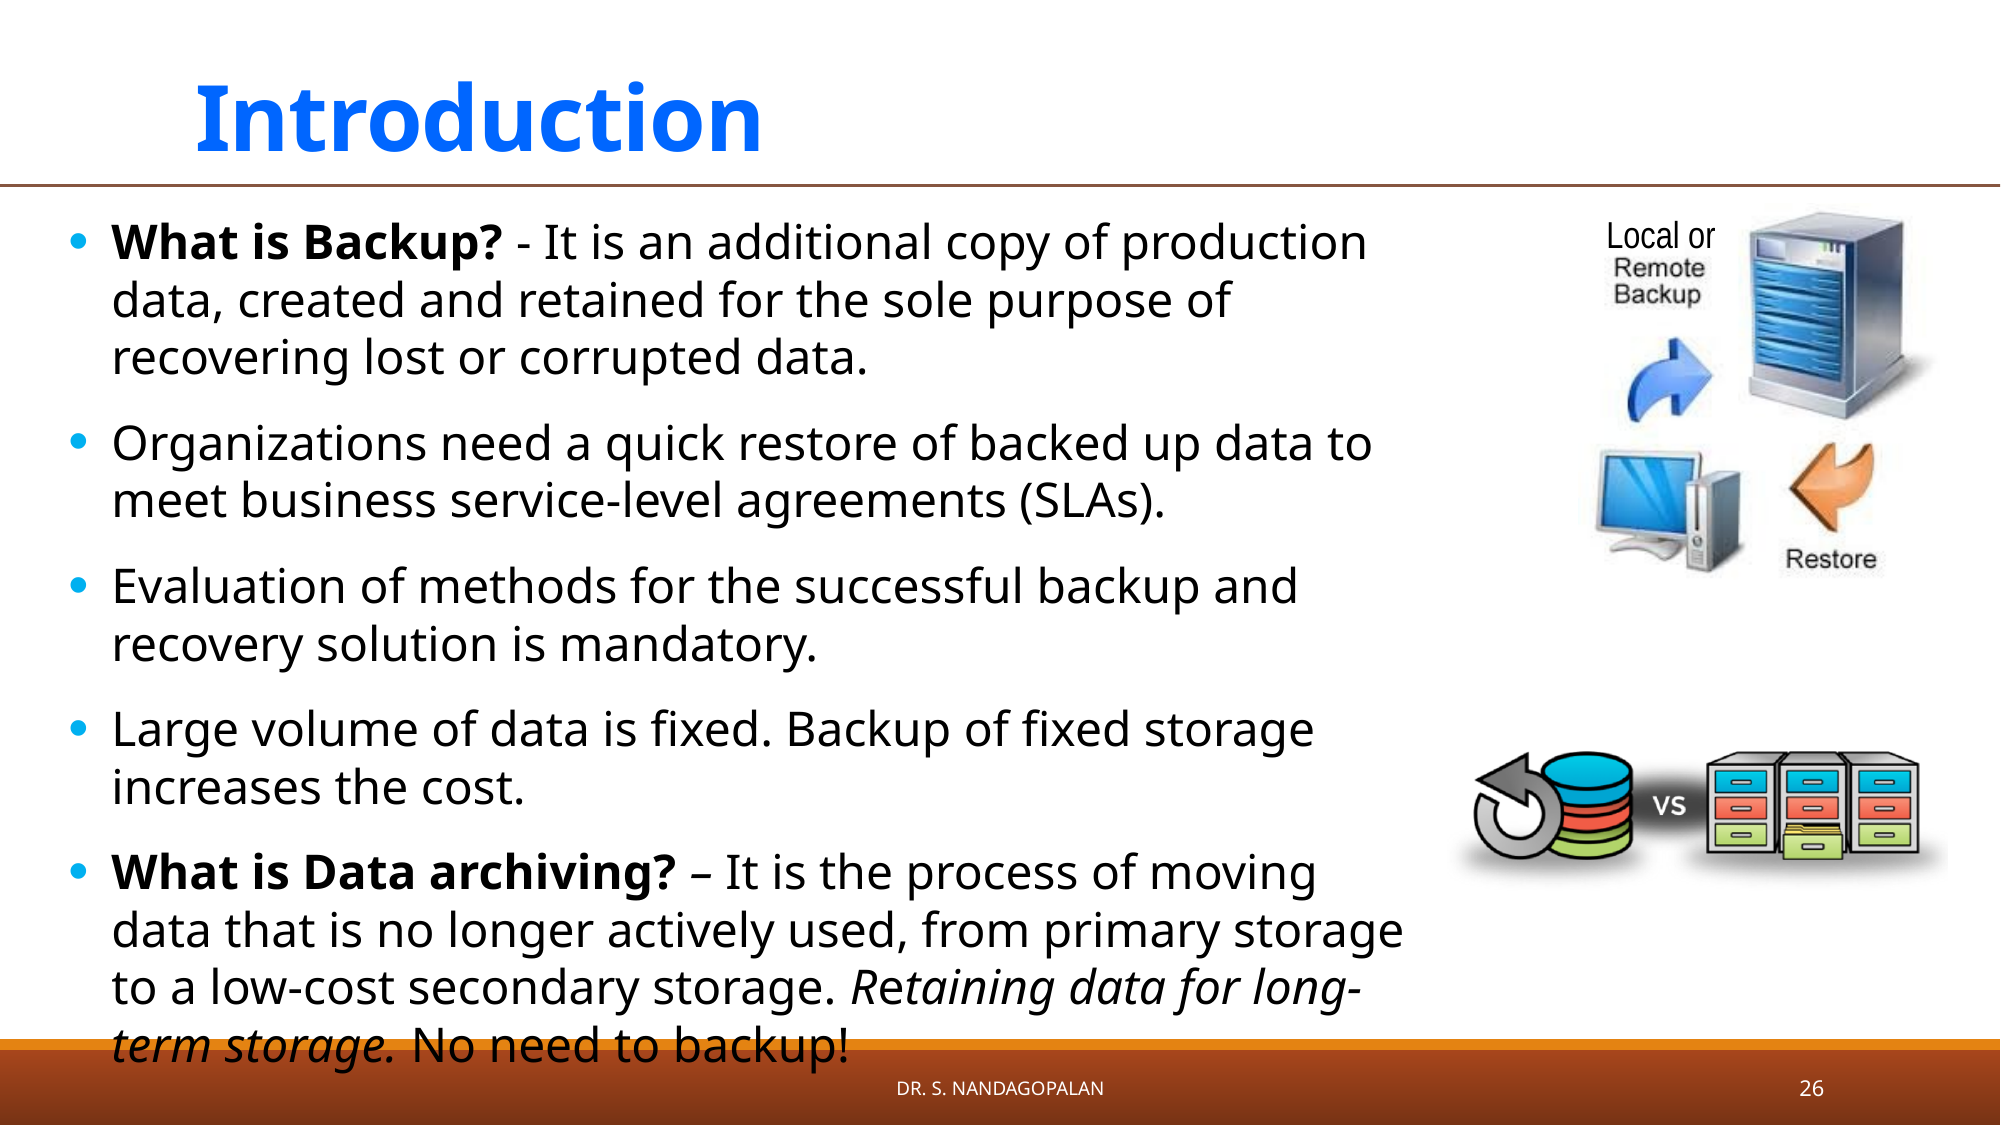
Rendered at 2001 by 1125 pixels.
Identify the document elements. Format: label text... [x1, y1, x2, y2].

footer Dr. S. Nandagopalan [604, 1059, 1396, 1120]
picture [1447, 712, 1949, 892]
slide_number 26 [1624, 1059, 1840, 1120]
title Introduction [180, 47, 1691, 178]
picture [1578, 203, 1948, 586]
list What is Backup? - It is an additional copy of production data, created and retained for the sole purpose of recovering lost or corrupted data. Organizations need a quick restore of backed up data to meet business service-level agreements (SLAs). Evaluation of methods for the successful backup and recovery solution is mandatory. Large volume of data is fixed. Backup of fixed storage increases the cost. What is Data archiving? – It is the process of moving data that is no longer actively used, from primary storage to a low-cost secondary storage. Retaining data for long-term storage. No need to backup! [68, 204, 1411, 1083]
